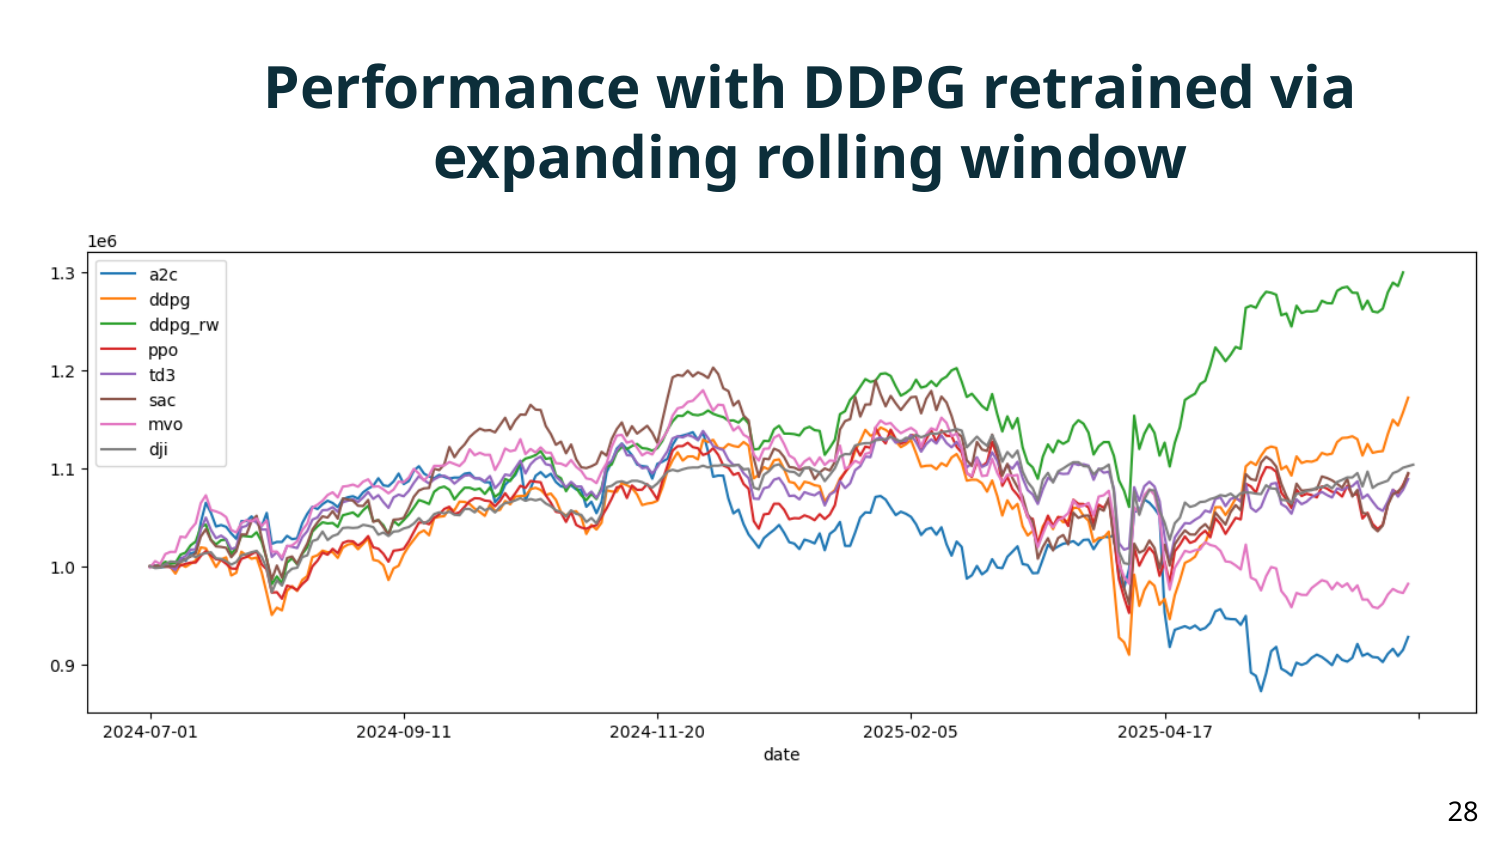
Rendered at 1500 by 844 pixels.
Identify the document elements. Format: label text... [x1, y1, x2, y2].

text_box Performance with DDPG retrained via expanding rolling window [240, 35, 1381, 173]
slide_number ‹#› [1403, 779, 1494, 844]
picture [37, 221, 1488, 776]
